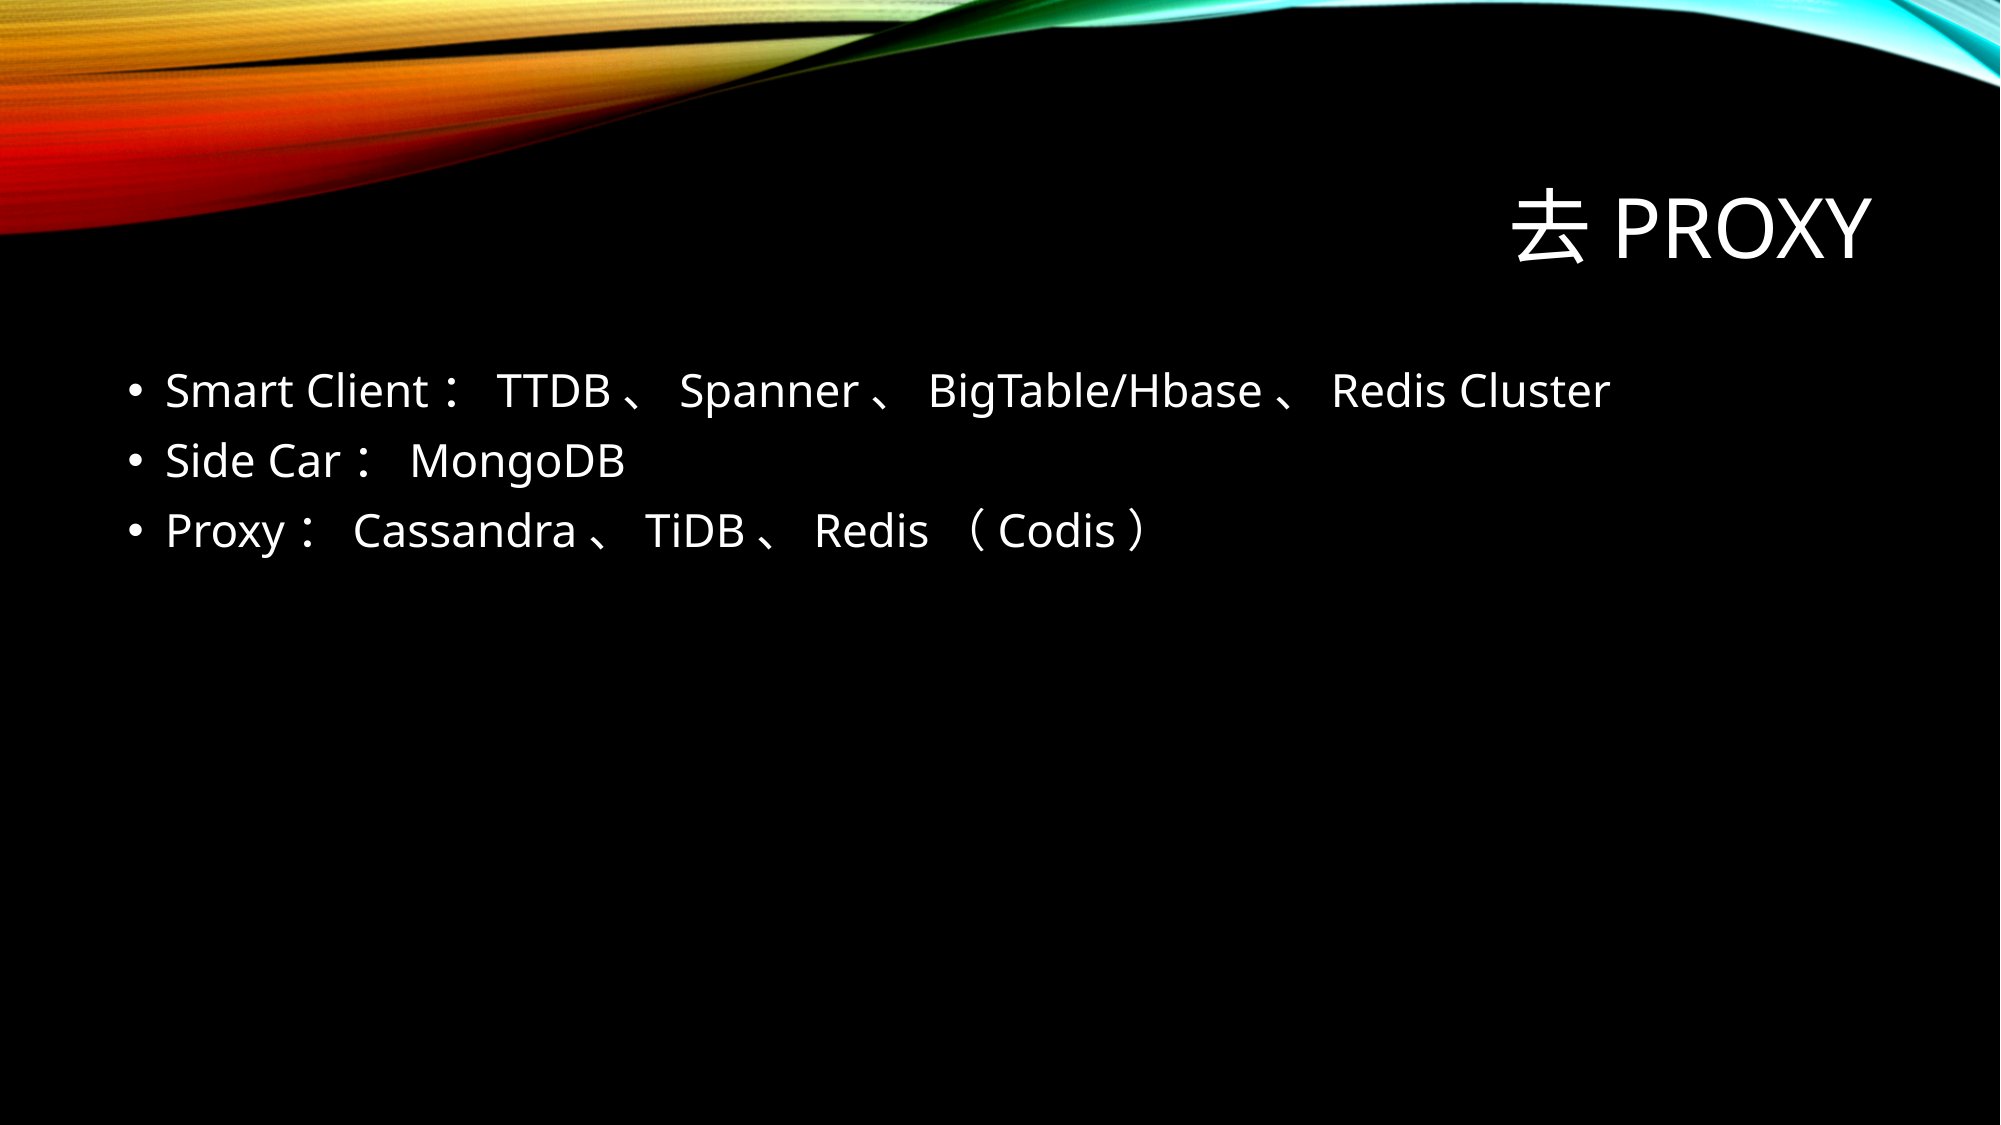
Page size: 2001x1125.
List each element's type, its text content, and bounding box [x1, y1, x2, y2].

list Smart Client：TTDB、Spanner、BigTable/Hbase、Redis Cluster Side Car：MongoDB Proxy：Cassandra、TiDB、Redis（Codis） [112, 360, 1888, 1021]
picture [0, 0, 2000, 237]
title 去Proxy [474, 125, 1888, 338]
